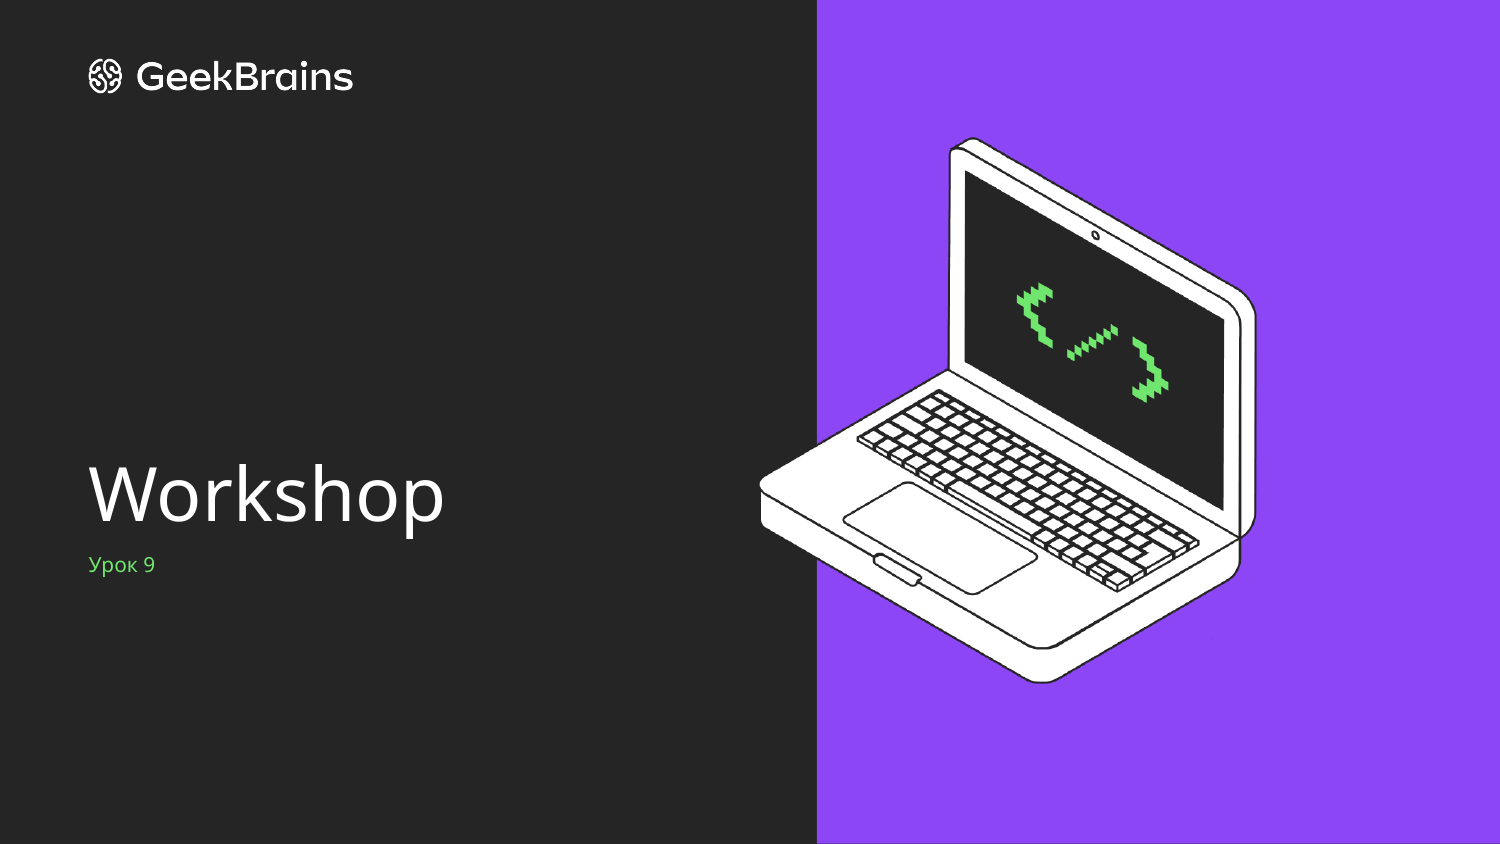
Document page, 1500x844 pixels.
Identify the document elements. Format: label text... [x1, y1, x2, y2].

title Workshop [88, 118, 750, 537]
subtitle Урок 9 [88, 536, 721, 844]
picture [88, 58, 353, 94]
picture [757, 137, 1258, 684]
